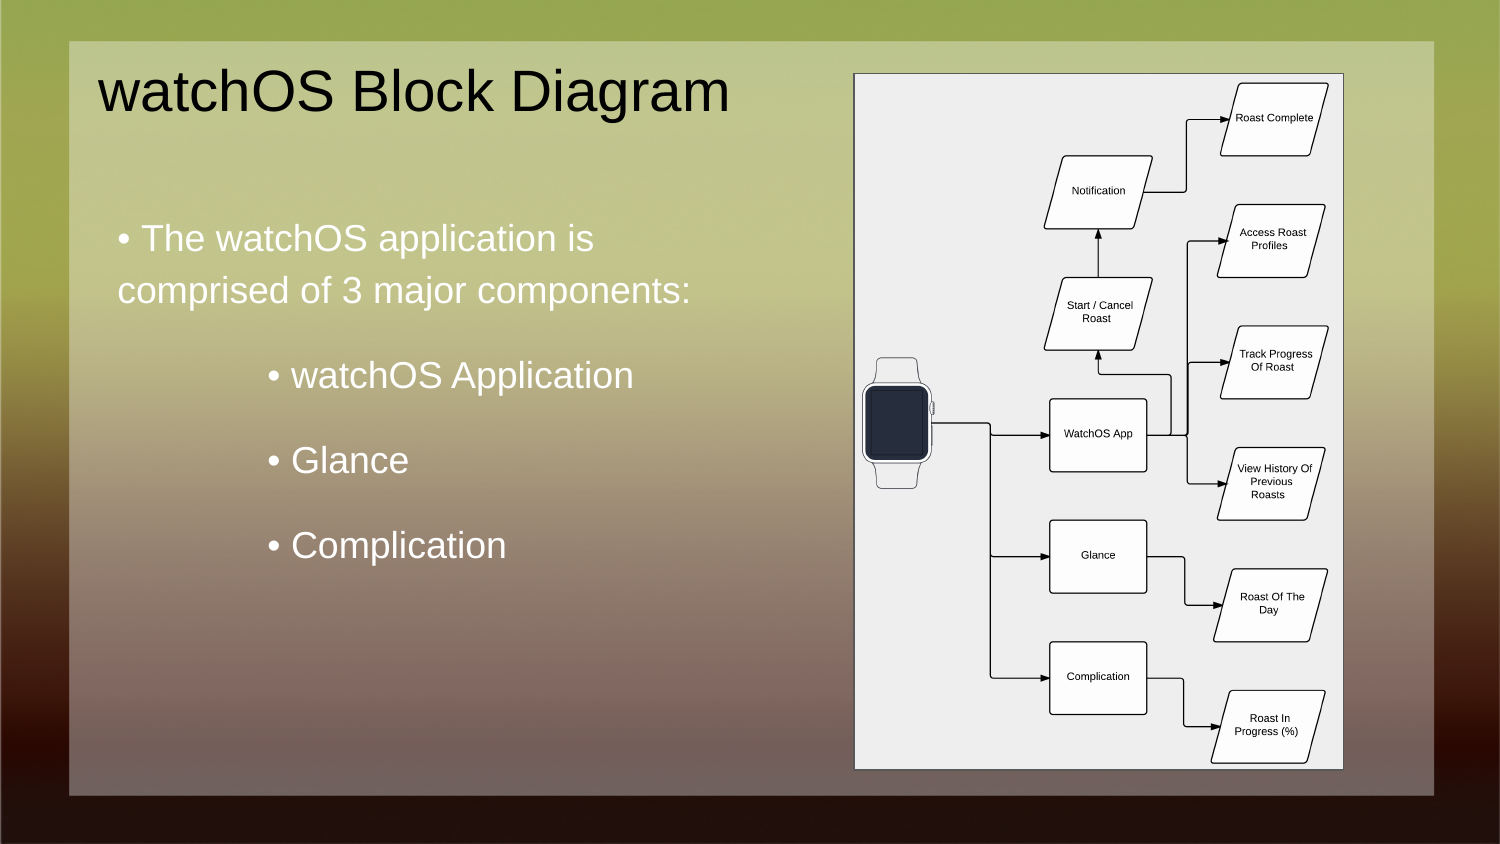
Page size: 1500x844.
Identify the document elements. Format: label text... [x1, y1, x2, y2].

picture [0, 0, 1500, 844]
title watchOS Block Diagram [67, 38, 779, 140]
list • The watchOS application is comprised of 3 major components: • watchOS Application • Glance • Complication [102, 192, 759, 753]
